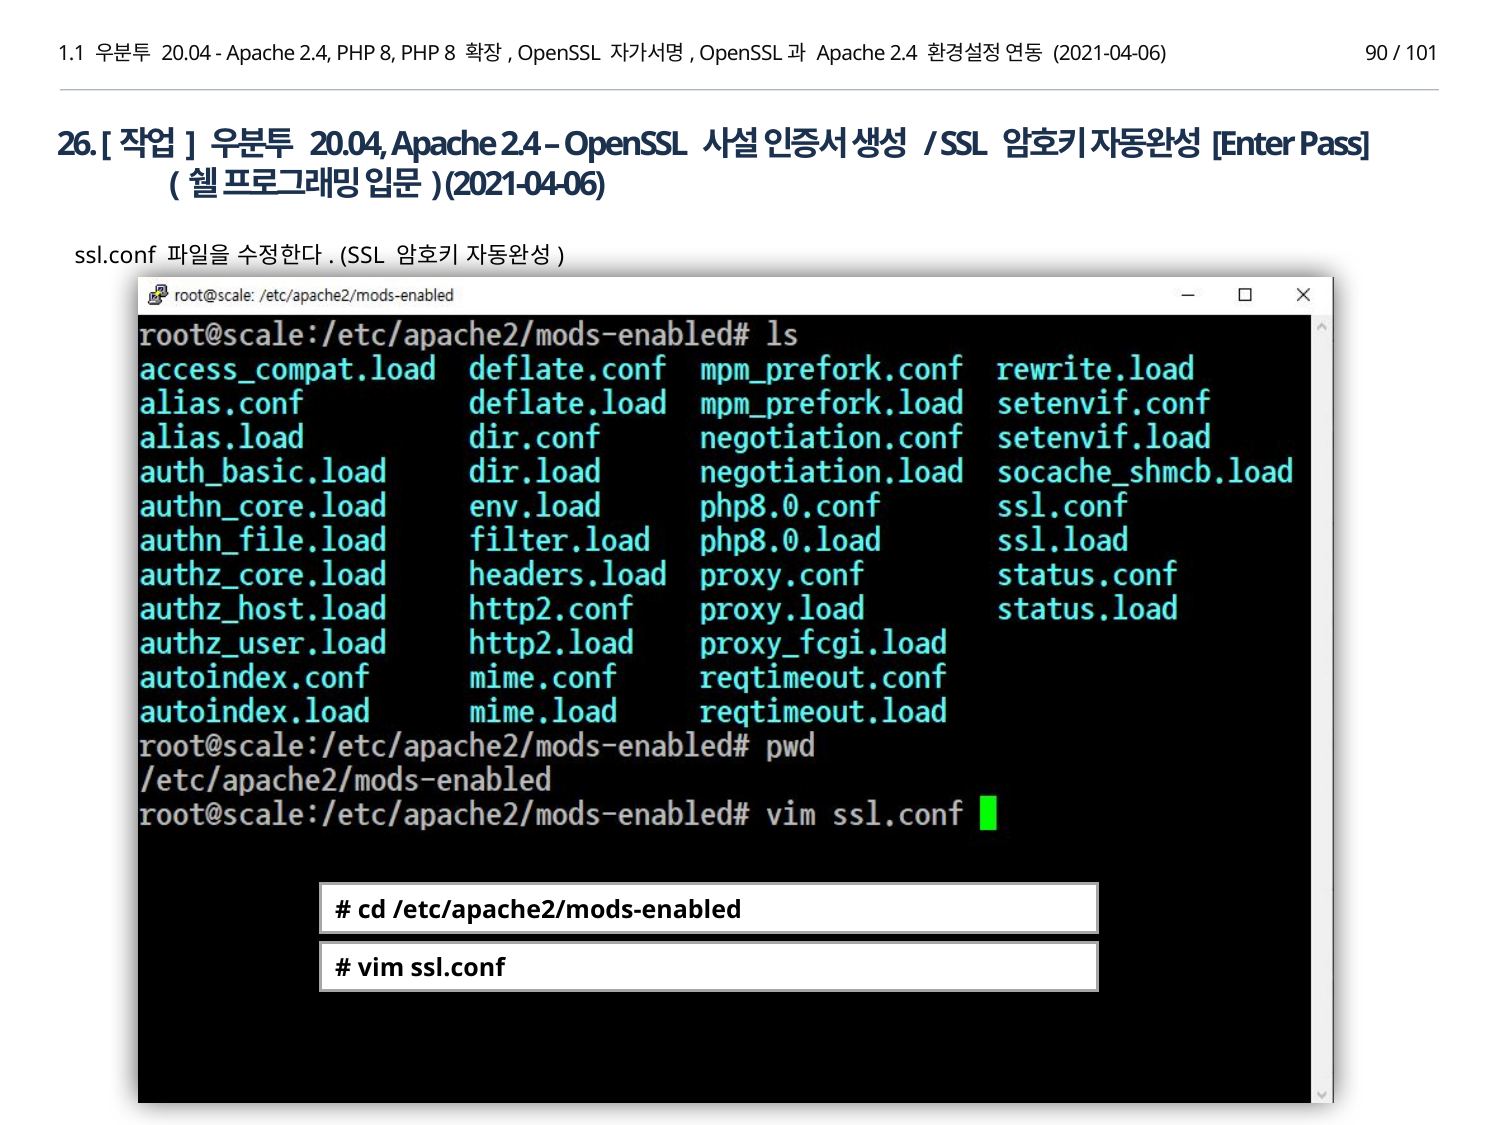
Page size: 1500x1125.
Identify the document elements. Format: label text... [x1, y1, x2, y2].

text_box ssl.conf 파일을 수정한다. (SSL 암호키 자동완성) [59, 226, 1450, 282]
text_box 90 / 101 [1193, 31, 1454, 75]
text_box 1.1 우분투 20.04 - Apache 2.4, PHP 8, PHP 8 확장, OpenSSL 자가서명, OpenSSL과 Apache 2.4 환경설정 연동 (2021-04-06) [43, 32, 1193, 72]
picture [138, 277, 1334, 1103]
text_box 26. [작업] 우분투 20.04, Apache 2.4 – OpenSSL 사설 인증서 생성 / SSL 암호키 자동완성[Enter Pass] (쉘 프로그래밍 입문) (2021-04-06) [42, 114, 1439, 211]
